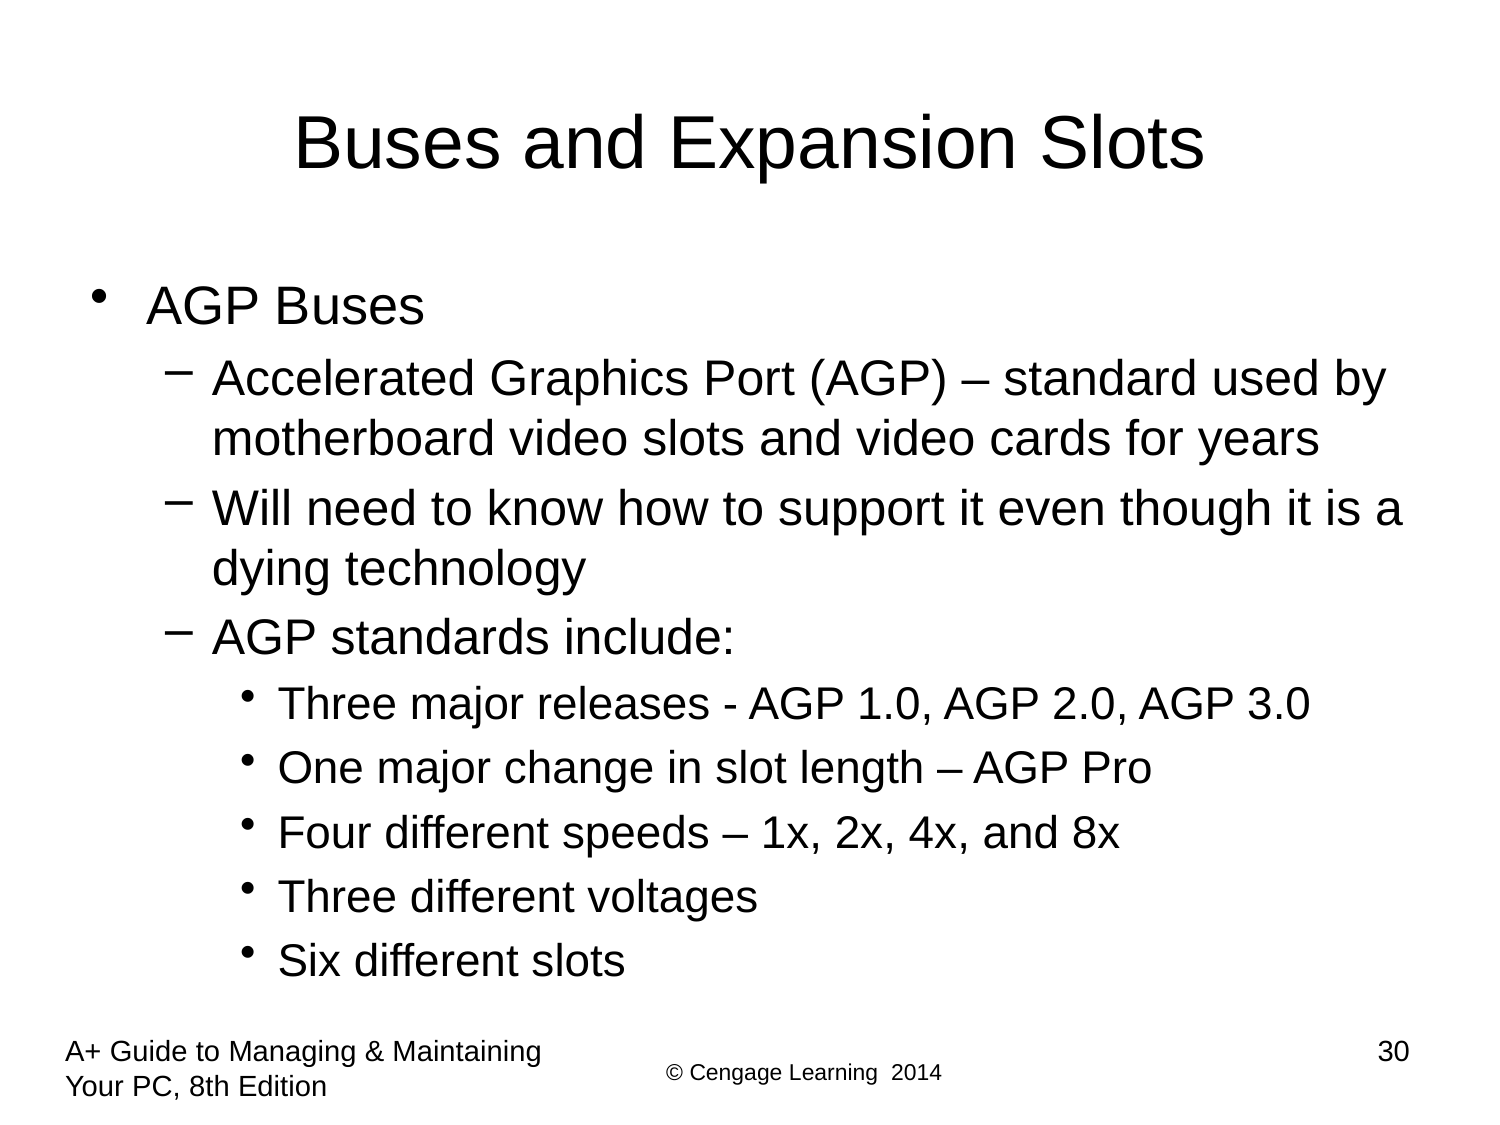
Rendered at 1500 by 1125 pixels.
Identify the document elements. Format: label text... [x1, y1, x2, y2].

list AGP Buses Accelerated Graphics Port (AGP) – standard used by motherboard video slots and video cards for years Will need to know how to support it even though it is a dying technology AGP standards include: Three major releases - AGP 1.0, AGP 2.0, AGP 3.0 One major change in slot length – AGP Pro Four different speeds – 1x, 2x, 4x, and 8x Three different voltages Six different slots [75, 262, 1425, 1005]
slide_number 30 [1074, 1024, 1426, 1103]
footer A+ Guide to Managing & Maintaining Your PC, 8th Edition [49, 1024, 613, 1104]
title Buses and Expansion Slots [75, 45, 1425, 233]
